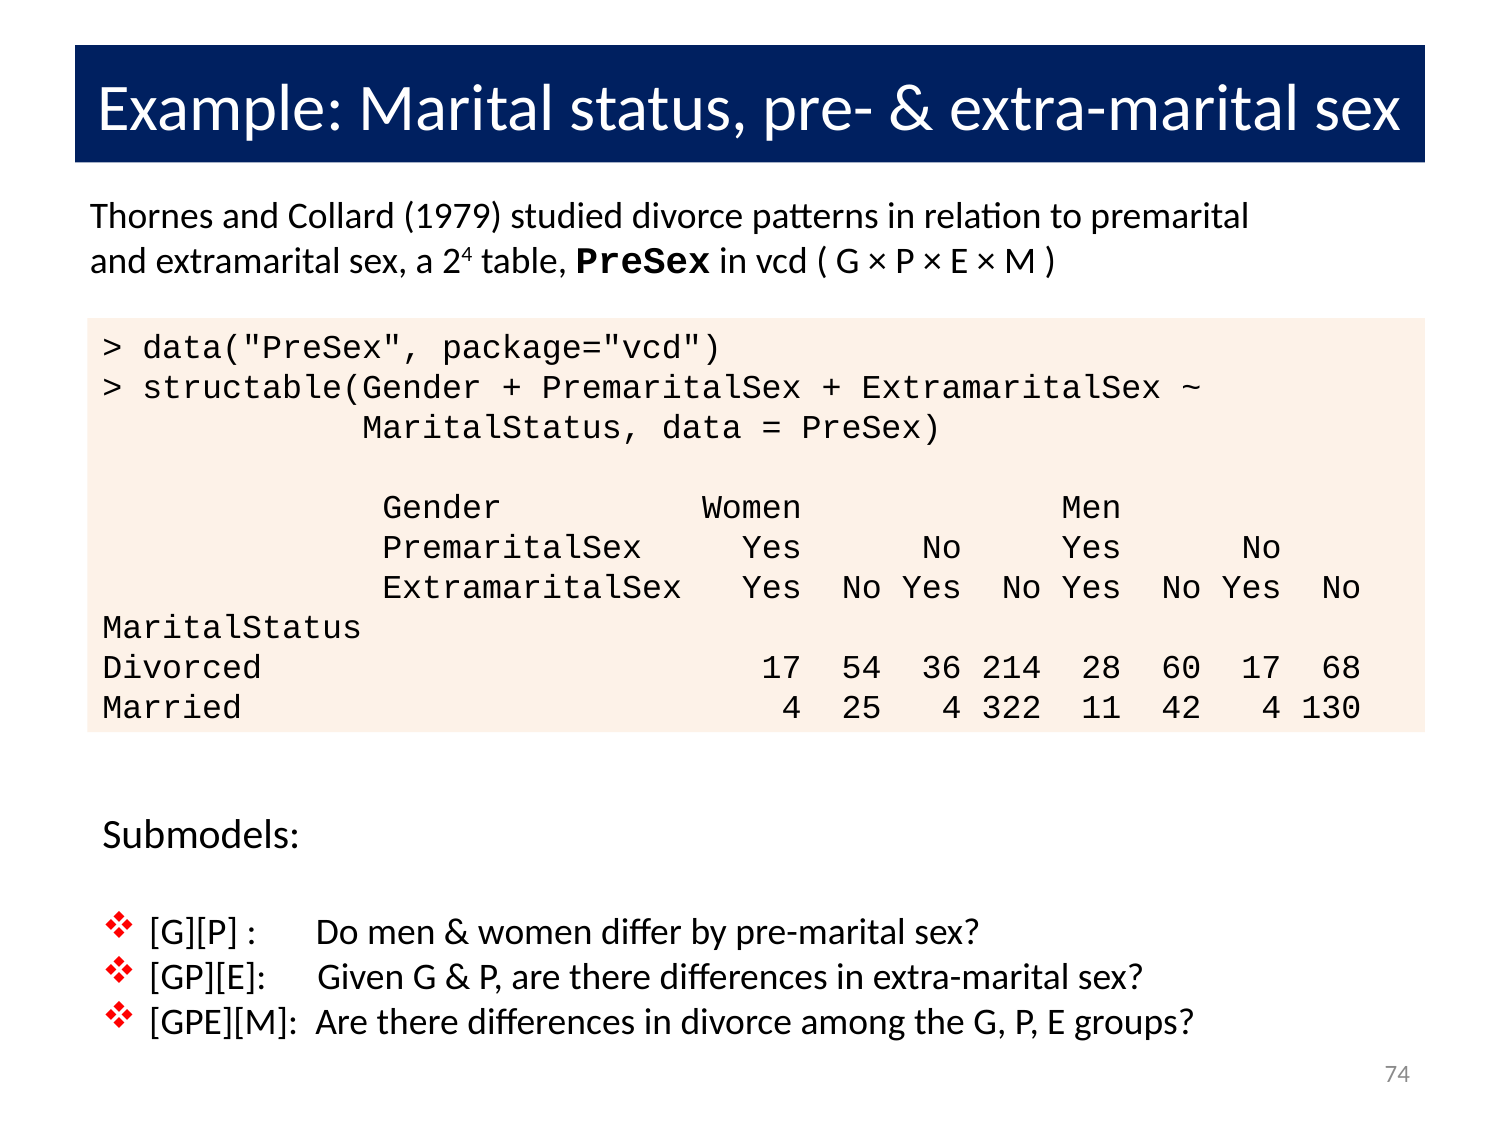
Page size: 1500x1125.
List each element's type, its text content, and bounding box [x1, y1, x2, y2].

text_box > data("PreSex", package="vcd") > structable(Gender + PremaritalSex + ExtramaritalSex ~ MaritalStatus, data = PreSex) Gender Women Men PremaritalSex Yes No Yes No ExtramaritalSex Yes No Yes No Yes No Yes No MaritalStatus Divorced 17 54 36 214 28 60 17 68 Married 4 25 4 322 11 42 4 130 [87, 318, 1425, 733]
text_box Thornes and Collard (1979) studied divorce patterns in relation to premarital and extramarital sex, a 24 table, PreSex in vcd ( G × P × E × M ) [74, 183, 1425, 288]
title Example: Marital status, pre- & extra-marital sex [75, 45, 1425, 163]
text_box Submodels: [G][P] : Do men & women differ by pre-marital sex? [GP][E]: Given G & P, are there differences in extra-marital sex? [GPE][M]: Are there differences in divorce among the G, P, E groups? [87, 799, 1425, 1050]
slide_number 74 [1074, 1050, 1425, 1103]
